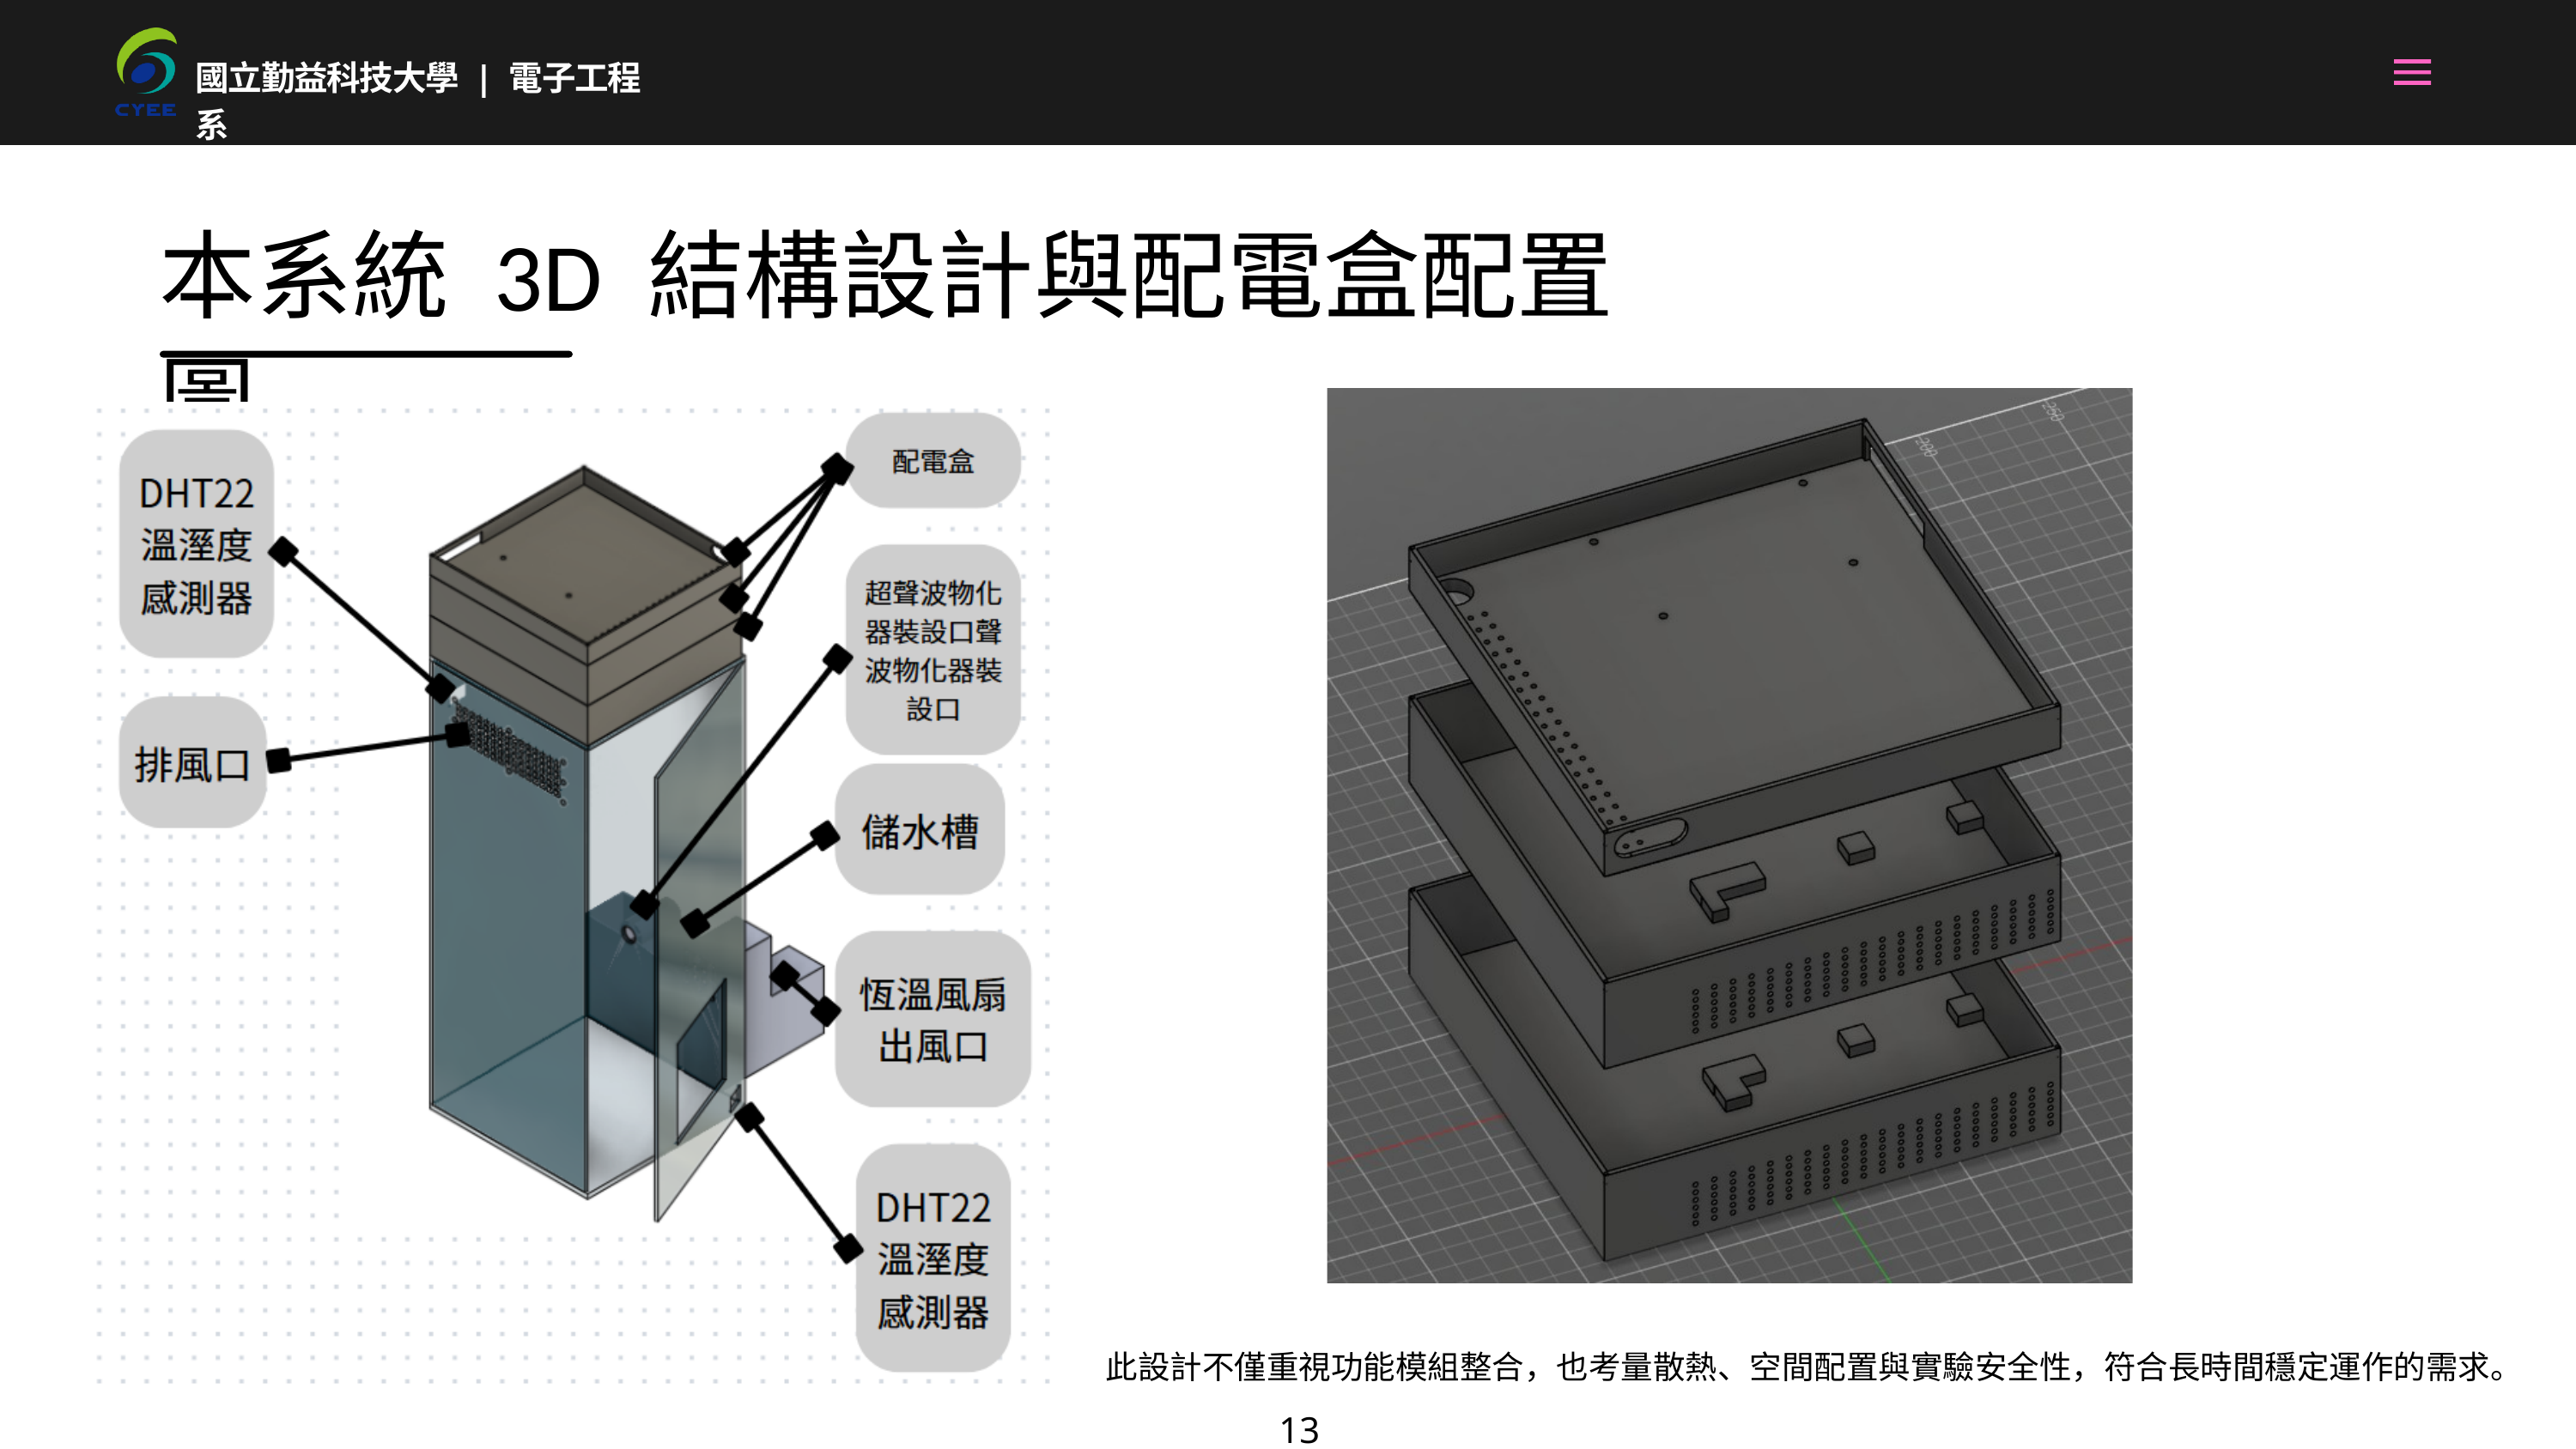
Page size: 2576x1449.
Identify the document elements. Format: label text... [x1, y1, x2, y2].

text_box 本系統 3D 結構設計與配電盒配置圖 [159, 355, 358, 400]
text_box 本系統 3D 結構設計與配電盒配置圖 [159, 205, 358, 354]
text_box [0, 0, 2576, 145]
picture [88, 402, 1057, 1401]
text_box [1327, 388, 2133, 1283]
text_box 13 [1267, 1400, 1331, 1449]
text_box 本系統 3D 結構設計與配電盒配置圖 [374, 205, 1707, 457]
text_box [362, 147, 370, 400]
text_box 此設計不僅重視功能模組整合，也考量散熱、空間配置與實驗安全性，符合長時間穩定運作的需求。 [1105, 1340, 2523, 1385]
picture [115, 27, 177, 116]
